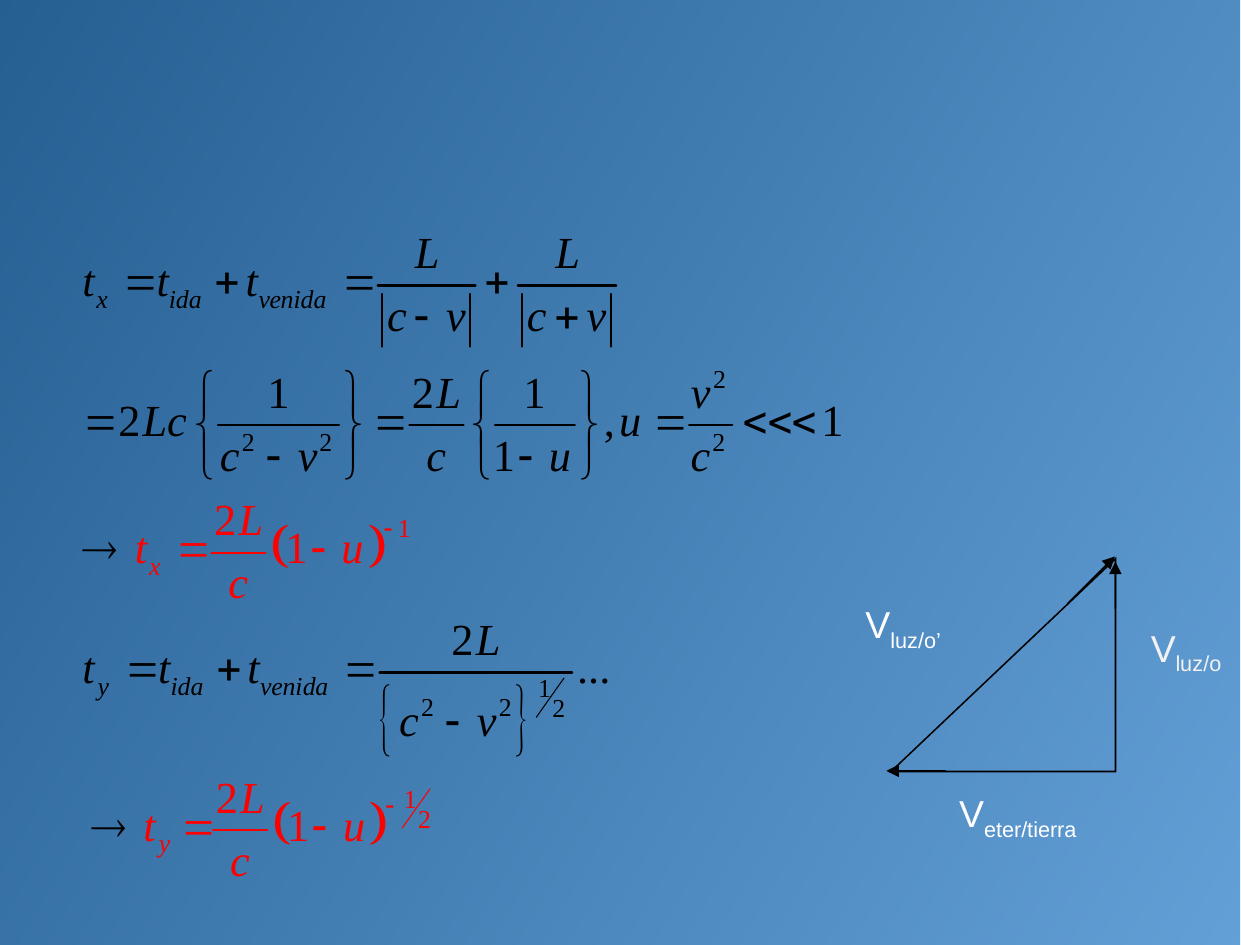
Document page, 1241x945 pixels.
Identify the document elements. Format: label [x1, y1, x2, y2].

list [76, 226, 848, 887]
text_box [808, 556, 1241, 843]
